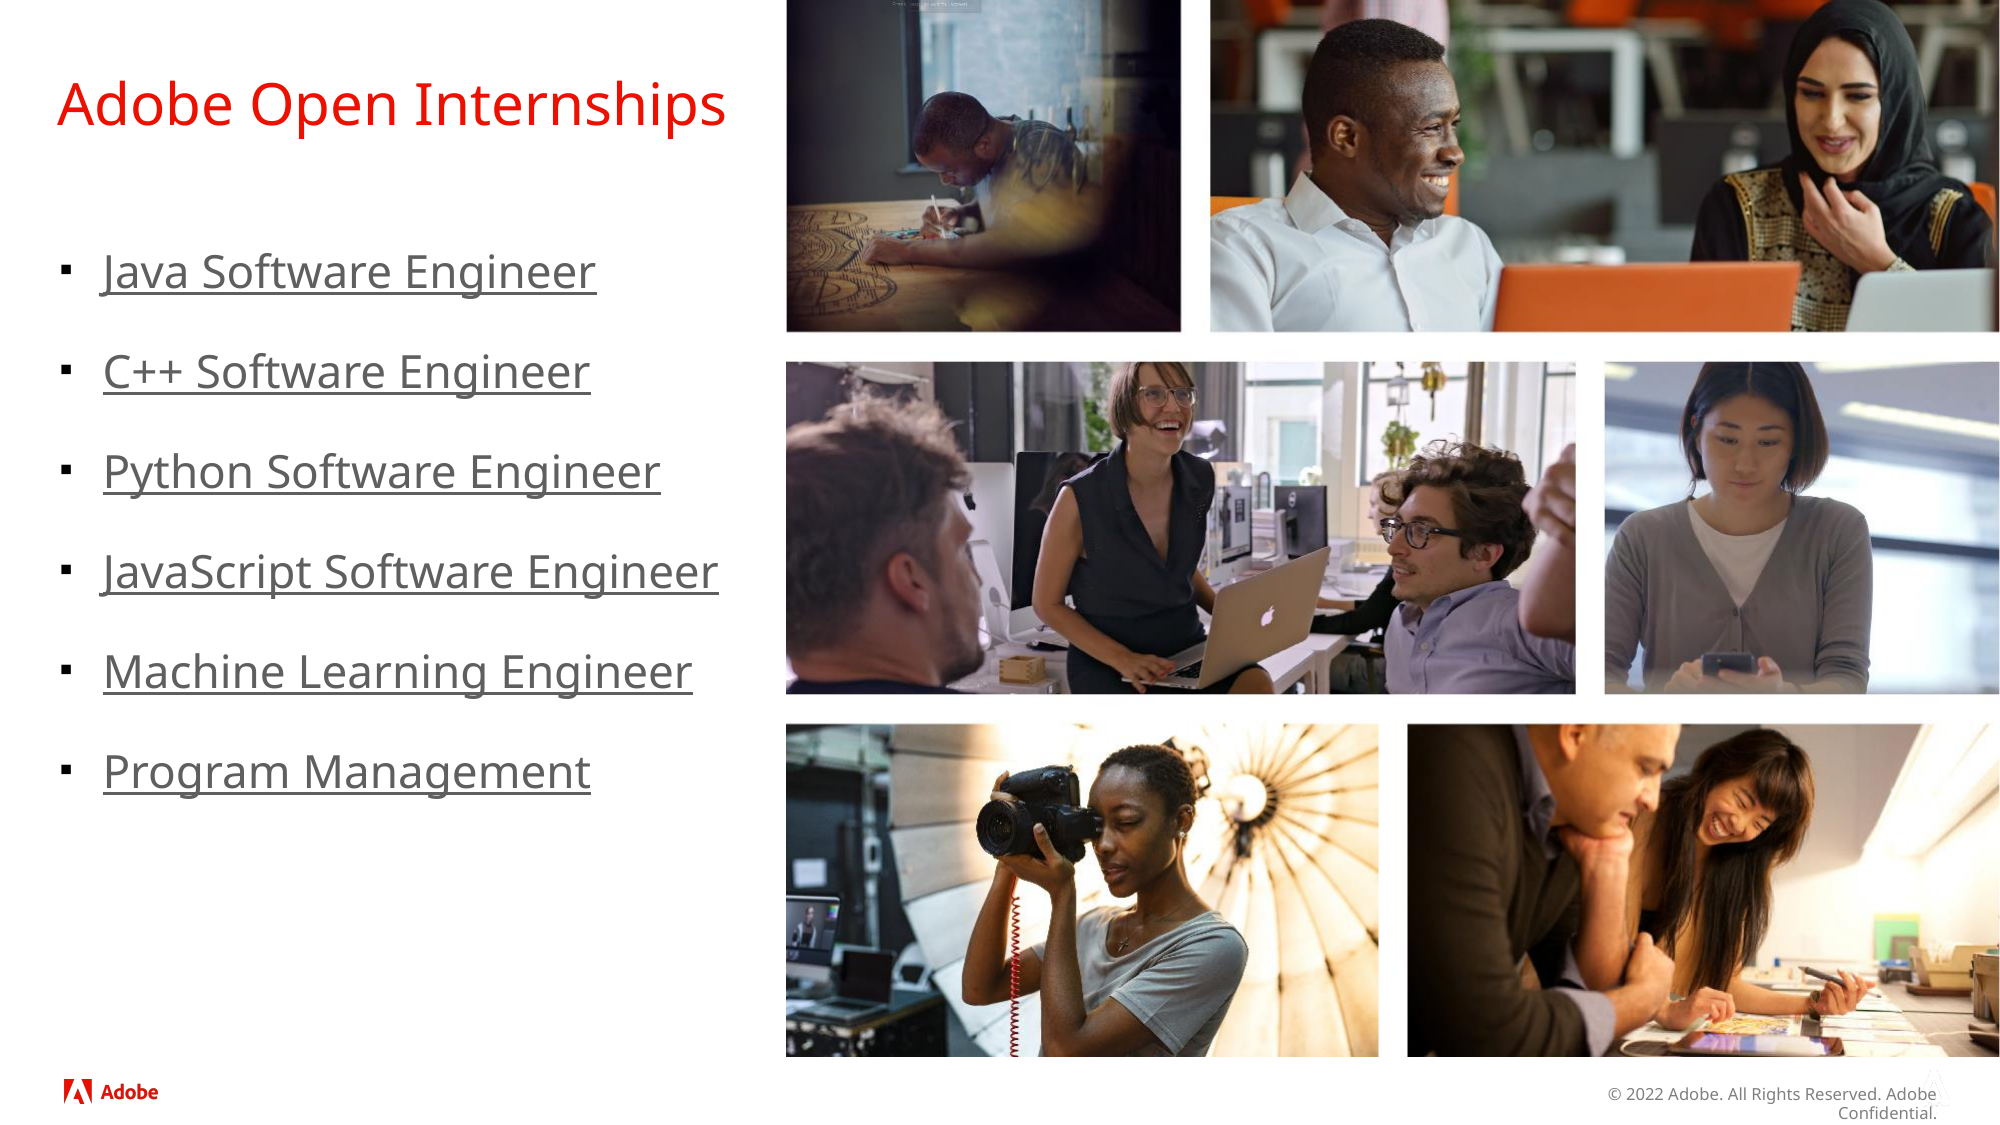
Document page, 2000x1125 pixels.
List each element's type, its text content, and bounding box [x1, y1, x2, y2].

title Adobe Open Internships [49, 47, 777, 158]
picture [64, 1079, 158, 1104]
picture [1918, 1070, 1950, 1114]
list Java Software Engineer C++ Software Engineer Python Software Engineer JavaScript Software Engineer Machine Learning Engineer Program Management [49, 234, 777, 989]
picture [786, 0, 2000, 1057]
